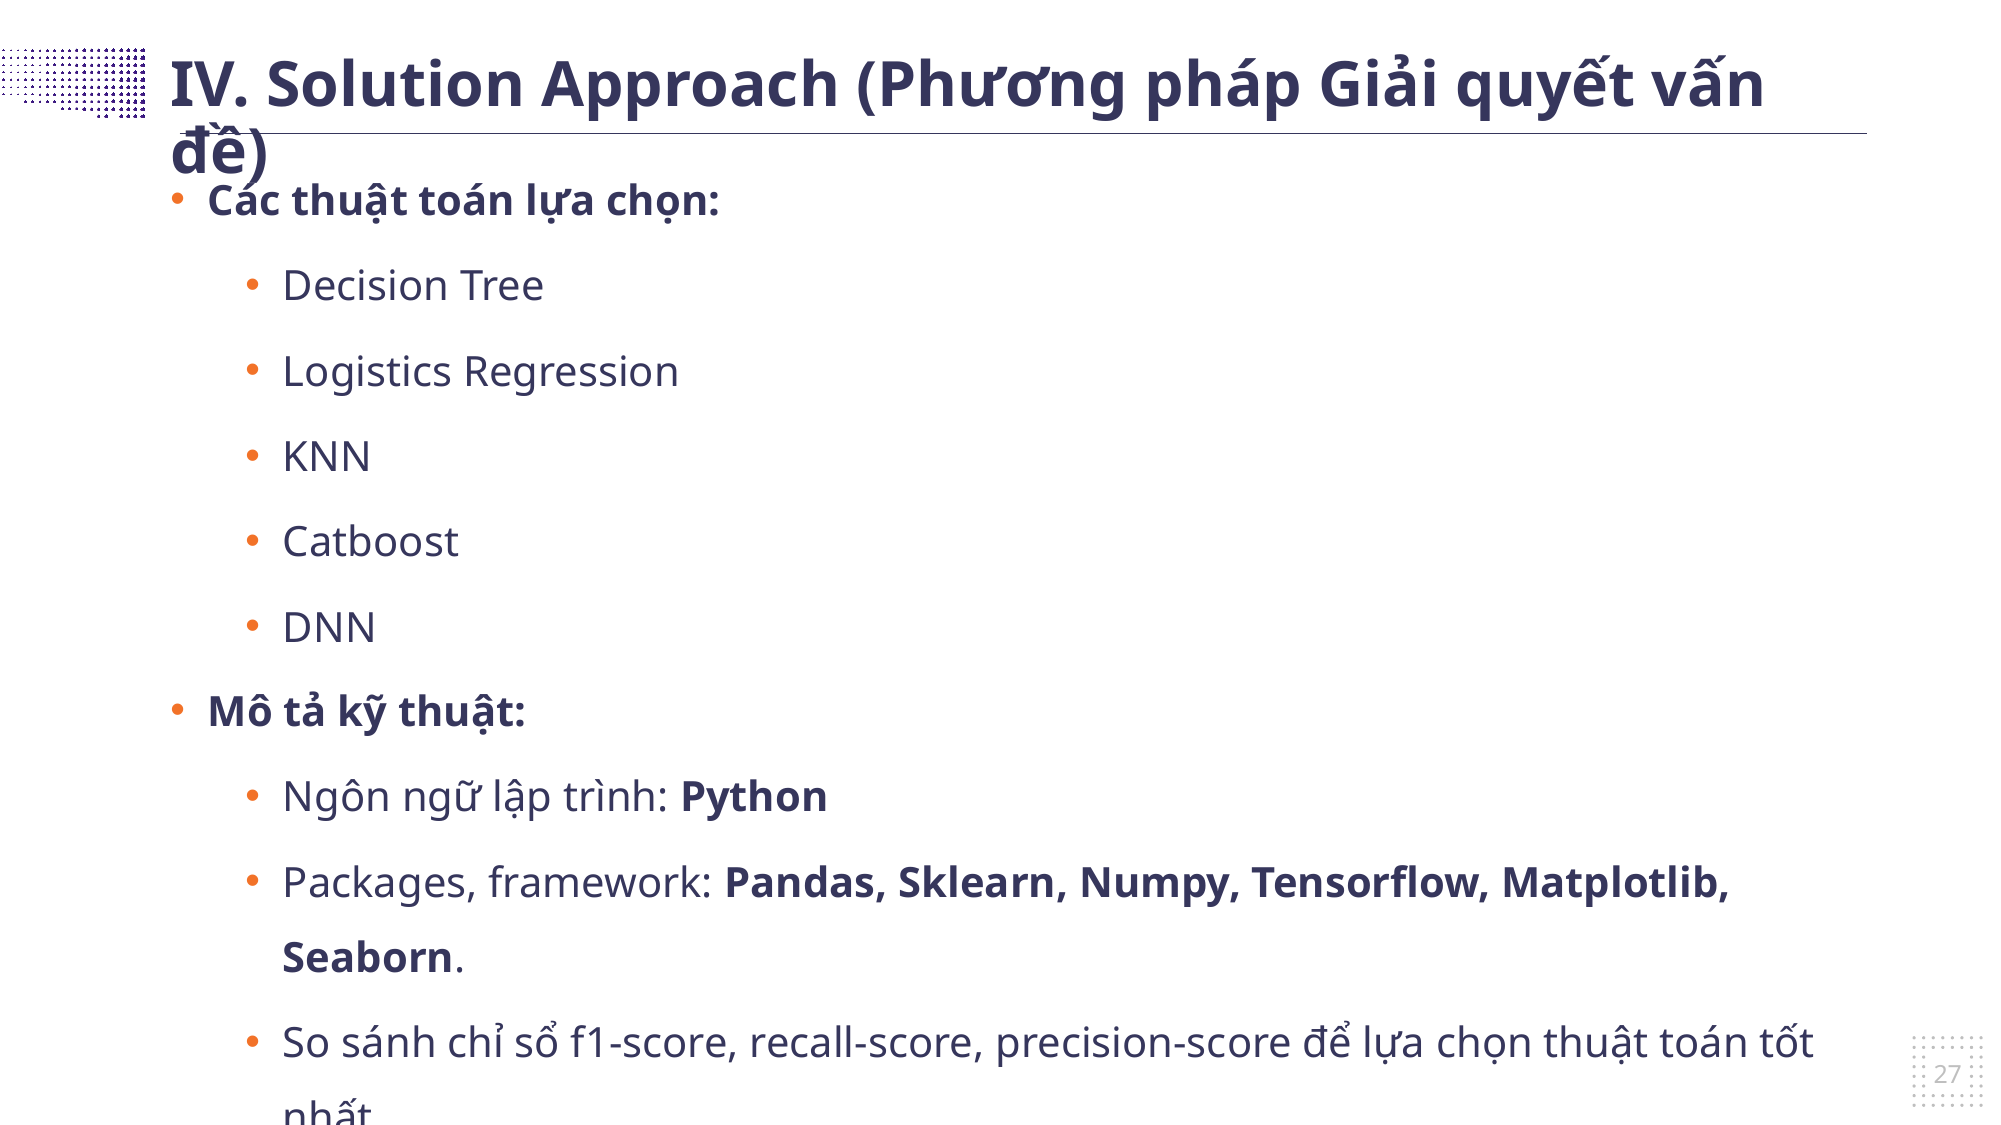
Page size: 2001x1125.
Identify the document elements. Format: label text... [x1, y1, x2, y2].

list IV. Solution Approach (Phương pháp Giải quyết vấn đề) [155, 45, 1872, 129]
text_box Các thuật toán lựa chọn: Decision Tree Logistics Regression KNN Catboost DNN [155, 141, 1898, 492]
text_box Mô tả kỹ thuật: Ngôn ngữ lập trình: Python Packages, framework: Pandas, Sklearn, Numpy, Tensorflow, Matplotlib, Seaborn. So sánh chỉ sổ f1-score, recall-score, precision-score để lựa chọn thuật toán tốt nhất. [155, 652, 1898, 1125]
slide_number 27 [1915, 1050, 1980, 1097]
